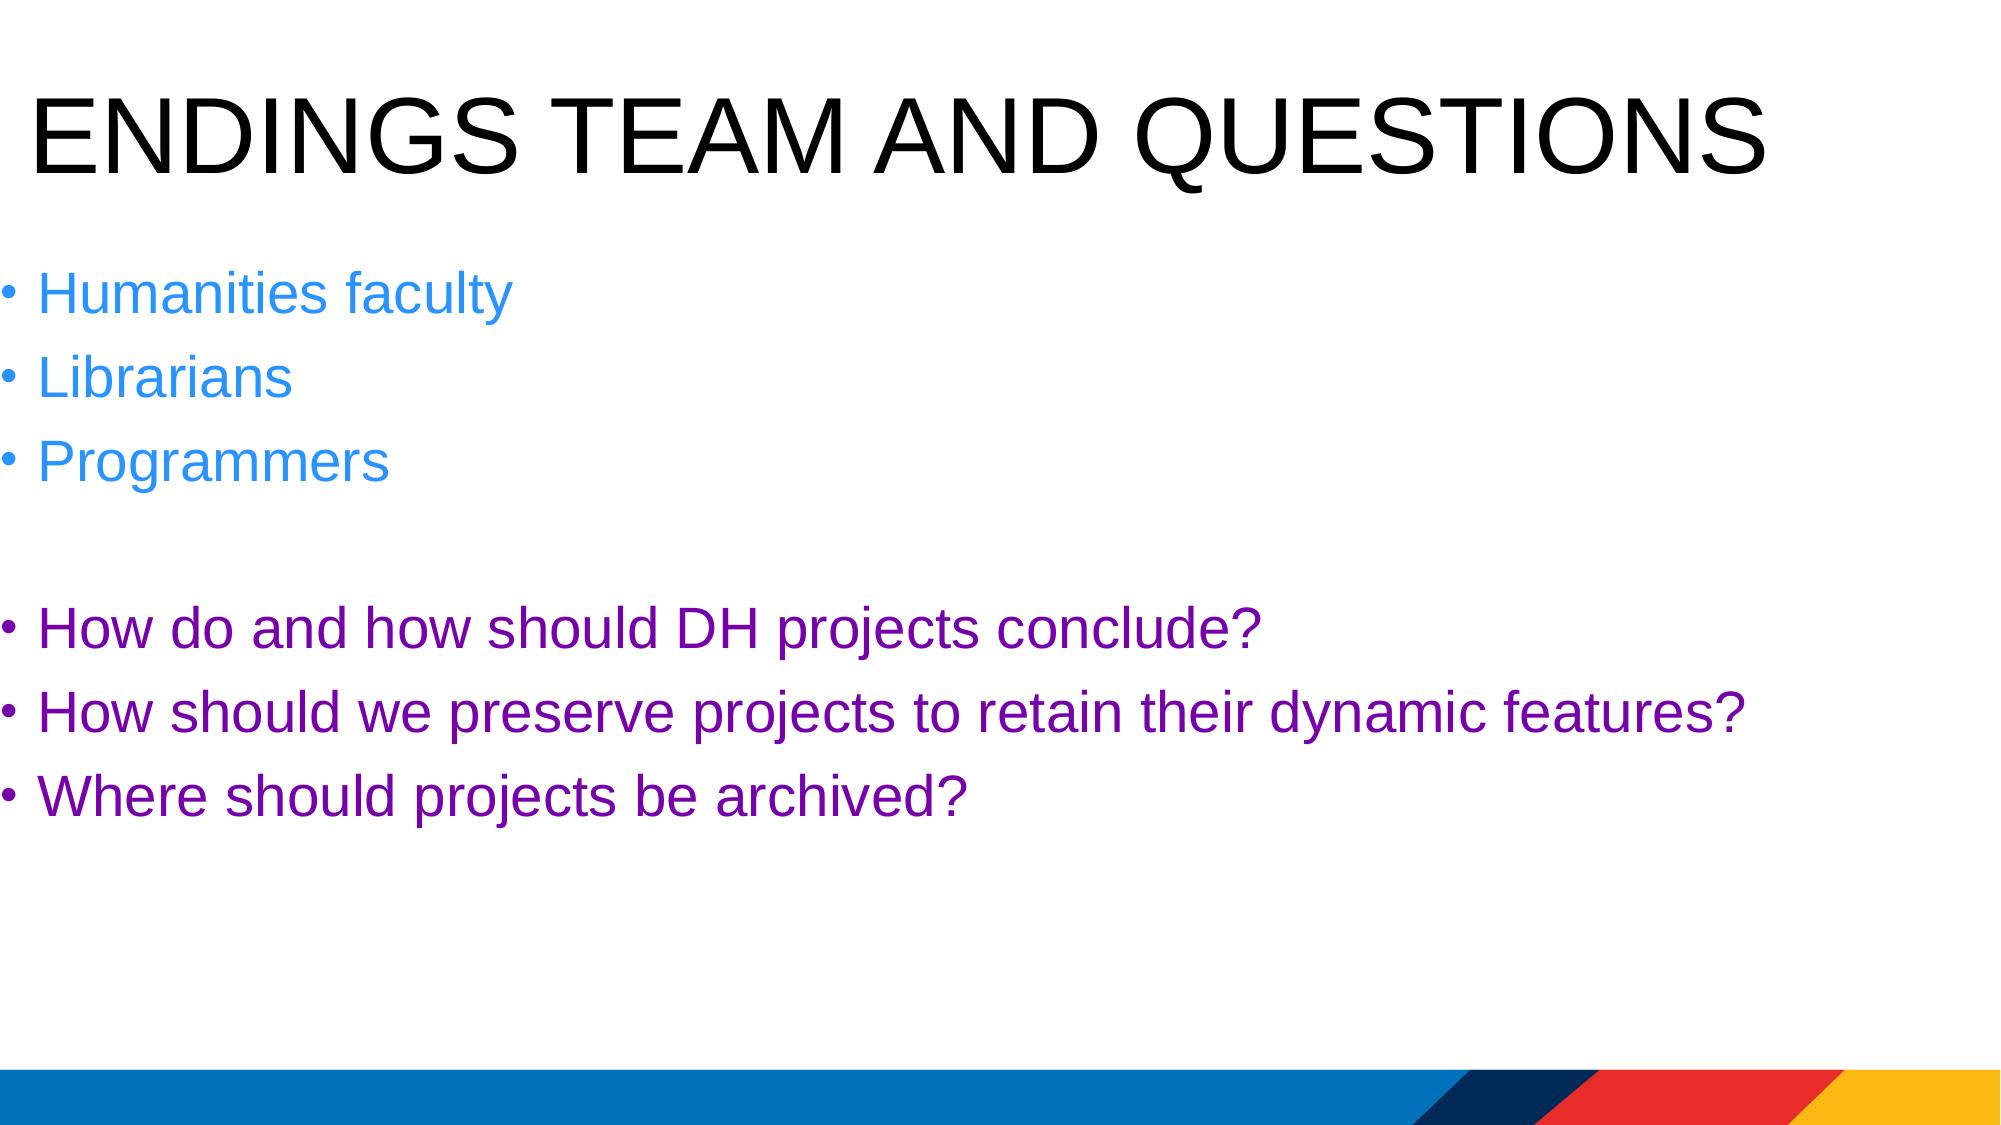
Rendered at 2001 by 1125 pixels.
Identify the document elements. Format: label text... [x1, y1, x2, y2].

picture [0, 0, 2001, 1125]
title Endings Team and Questions [0, 44, 1800, 233]
list Humanities faculty Librarians Programmers How do and how should DH projects conclude? How should we preserve projects to retain their dynamic features? Where should projects be archived? [0, 263, 1800, 916]
